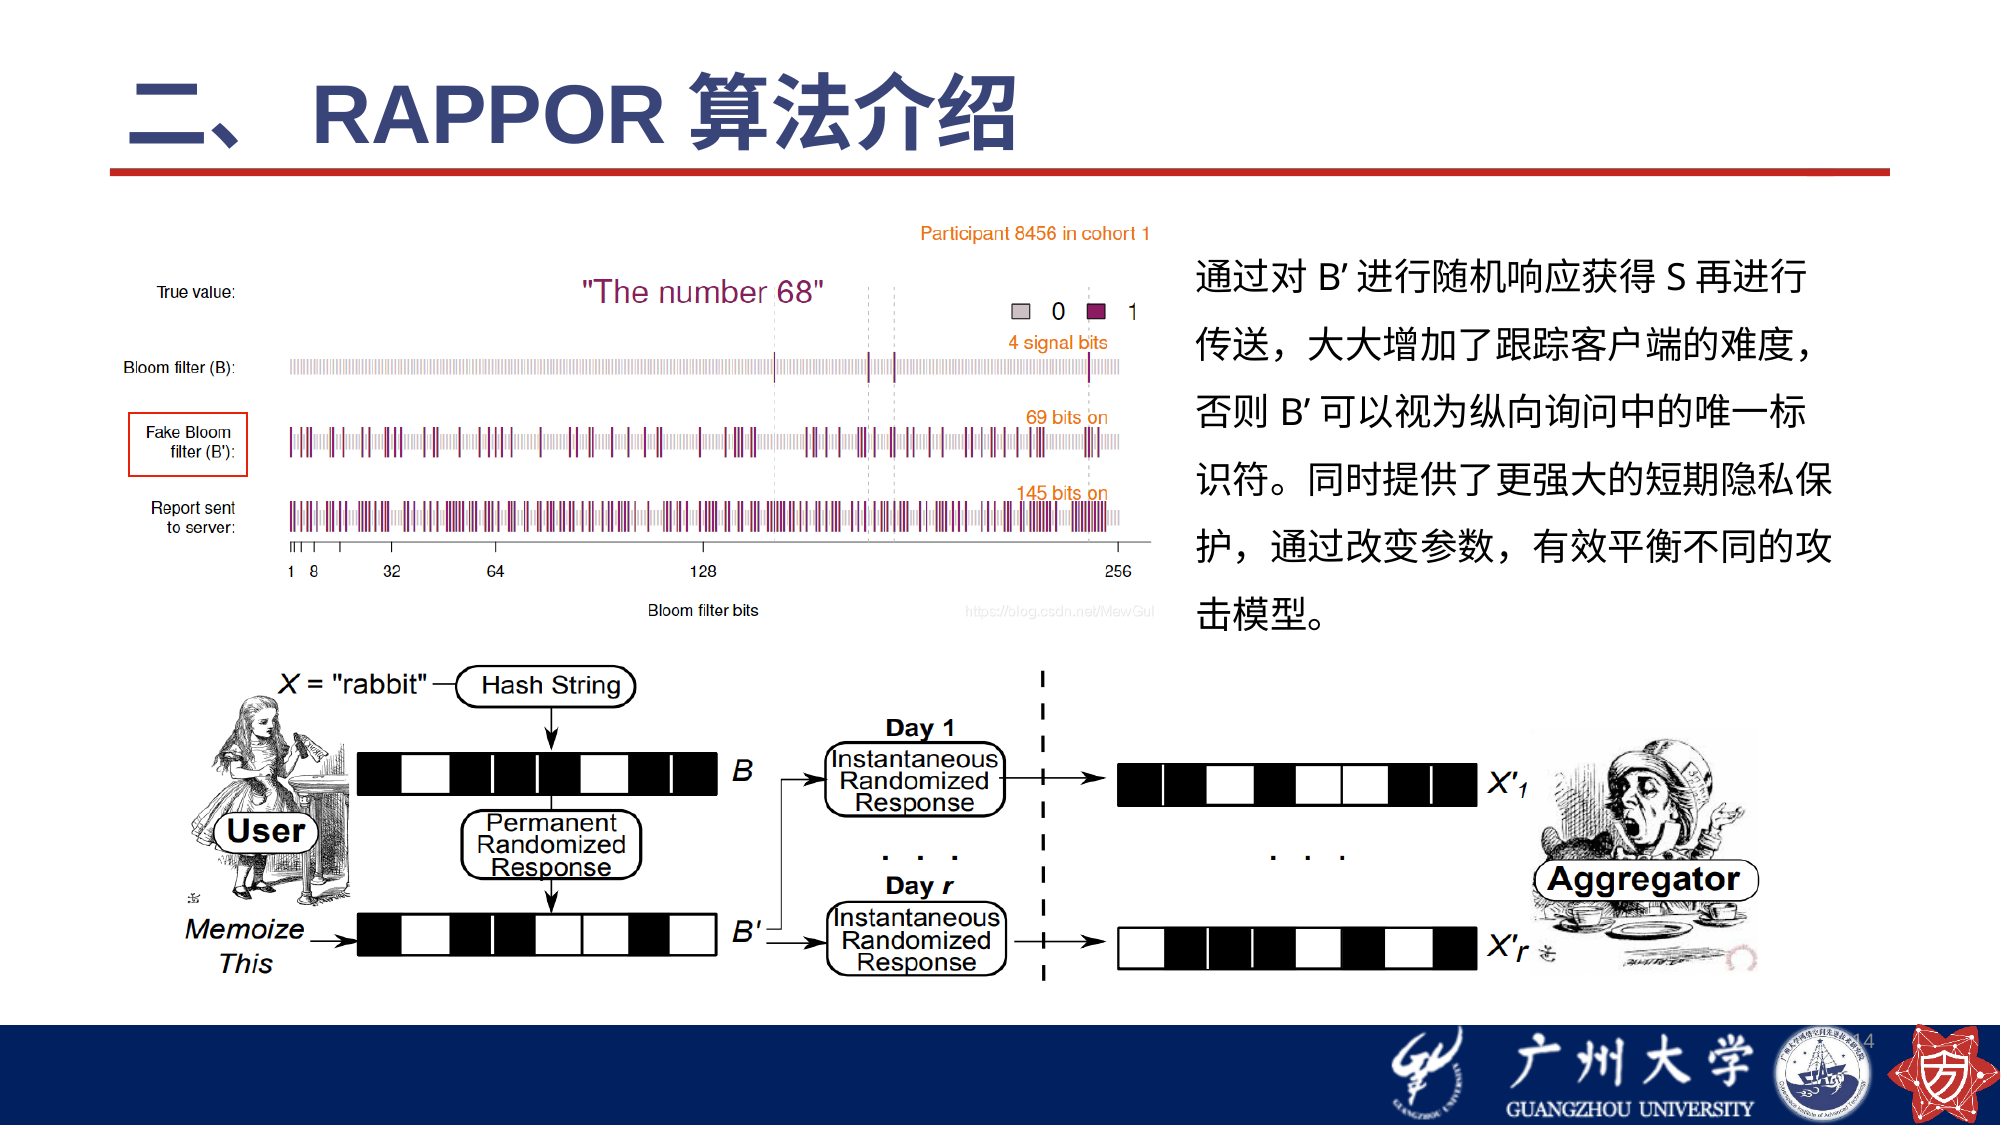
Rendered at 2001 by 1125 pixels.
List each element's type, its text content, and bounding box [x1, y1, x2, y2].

text_box 通过对B’进行随机响应获得S再进行传送，大大增加了跟踪客户端的难度，否则B’可以视为纵向询问中的唯一标识符。同时提供了更强大的短期隐私保护，通过改变参数，有效平衡不同的攻击模型。 [1180, 223, 1857, 644]
slide_number 14 [1412, 1022, 1890, 1057]
title 二、RAPPOR算法介绍 [109, 0, 1890, 169]
picture [109, 216, 1825, 1007]
picture [1378, 1013, 2001, 1125]
